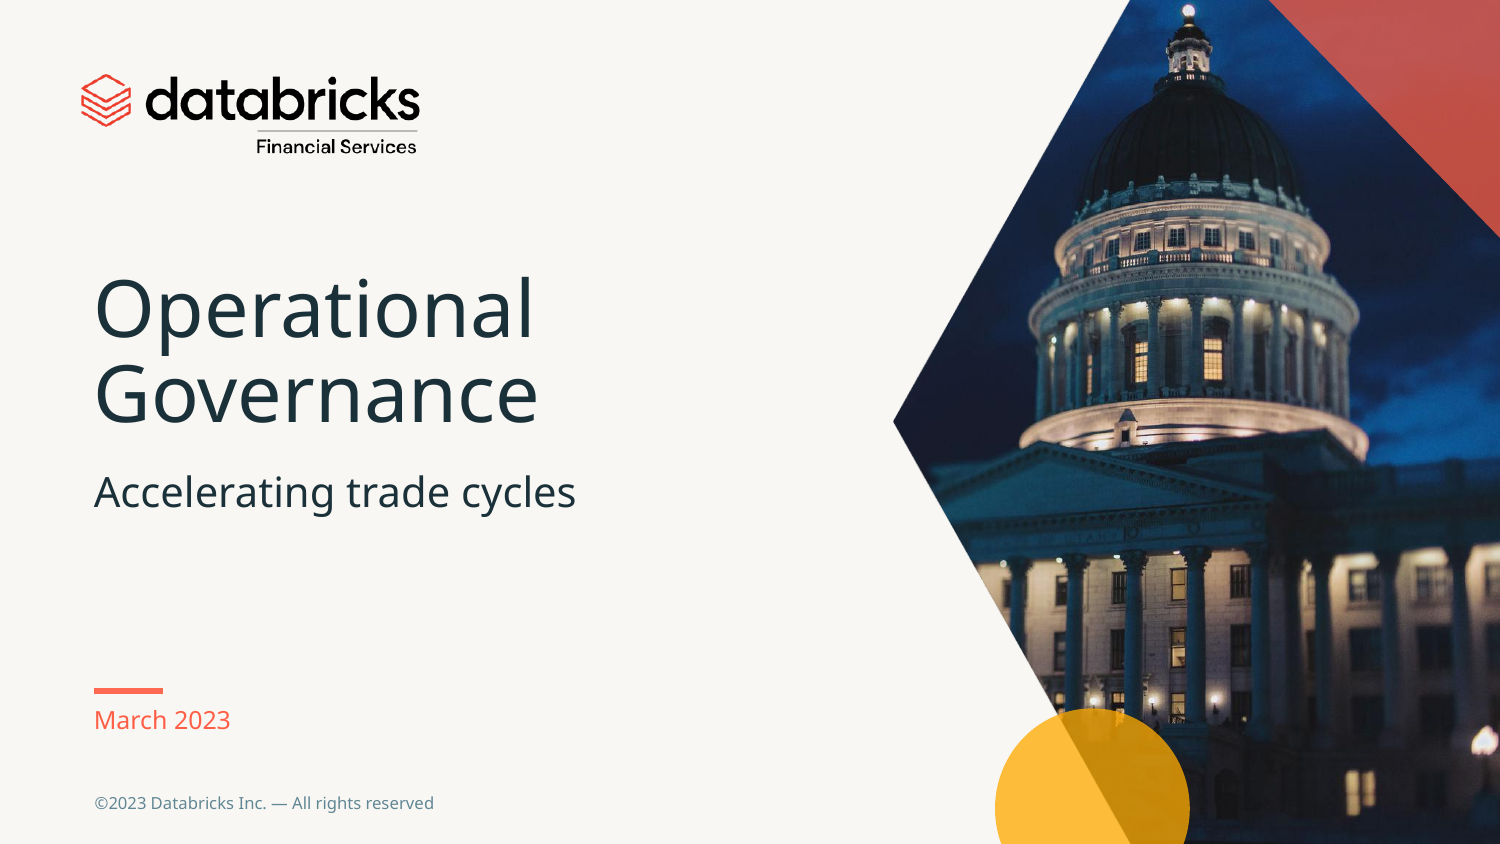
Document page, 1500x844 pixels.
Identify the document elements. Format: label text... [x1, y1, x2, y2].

subtitle March 2023 [93, 708, 742, 769]
title Operational Governance [93, 146, 750, 440]
picture [79, 11, 423, 189]
picture [885, 0, 1500, 844]
subtitle Accelerating trade cycles [93, 471, 854, 623]
